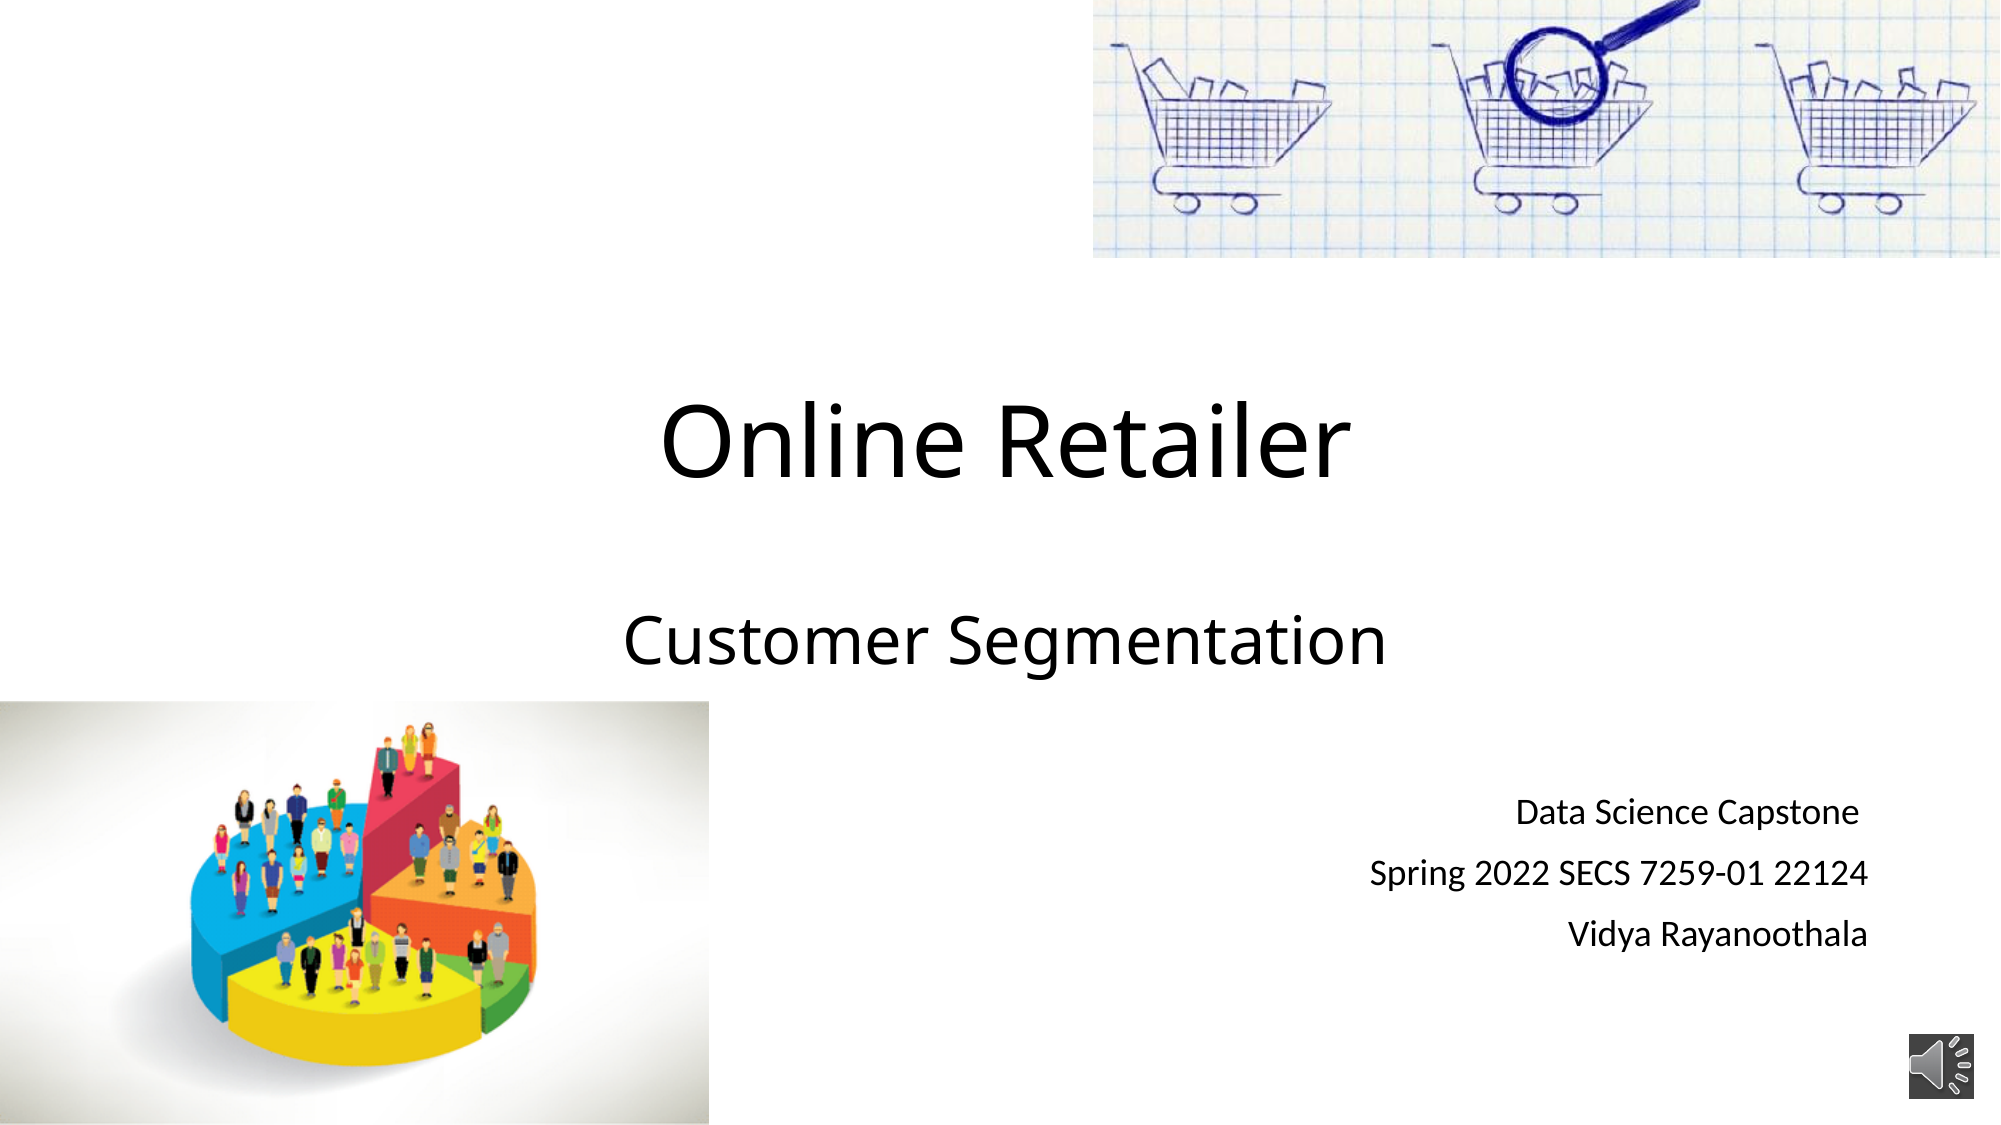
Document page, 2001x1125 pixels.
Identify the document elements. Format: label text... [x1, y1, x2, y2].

title Online Retailer Customer Segmentation [256, 322, 1757, 687]
picture [0, 701, 709, 1125]
picture [1908, 1033, 1975, 1100]
subtitle Data Science Capstone Spring 2022 SECS 7259-01 22124 Vidya Rayanoothala [1145, 784, 1884, 984]
picture [1093, 0, 2000, 258]
